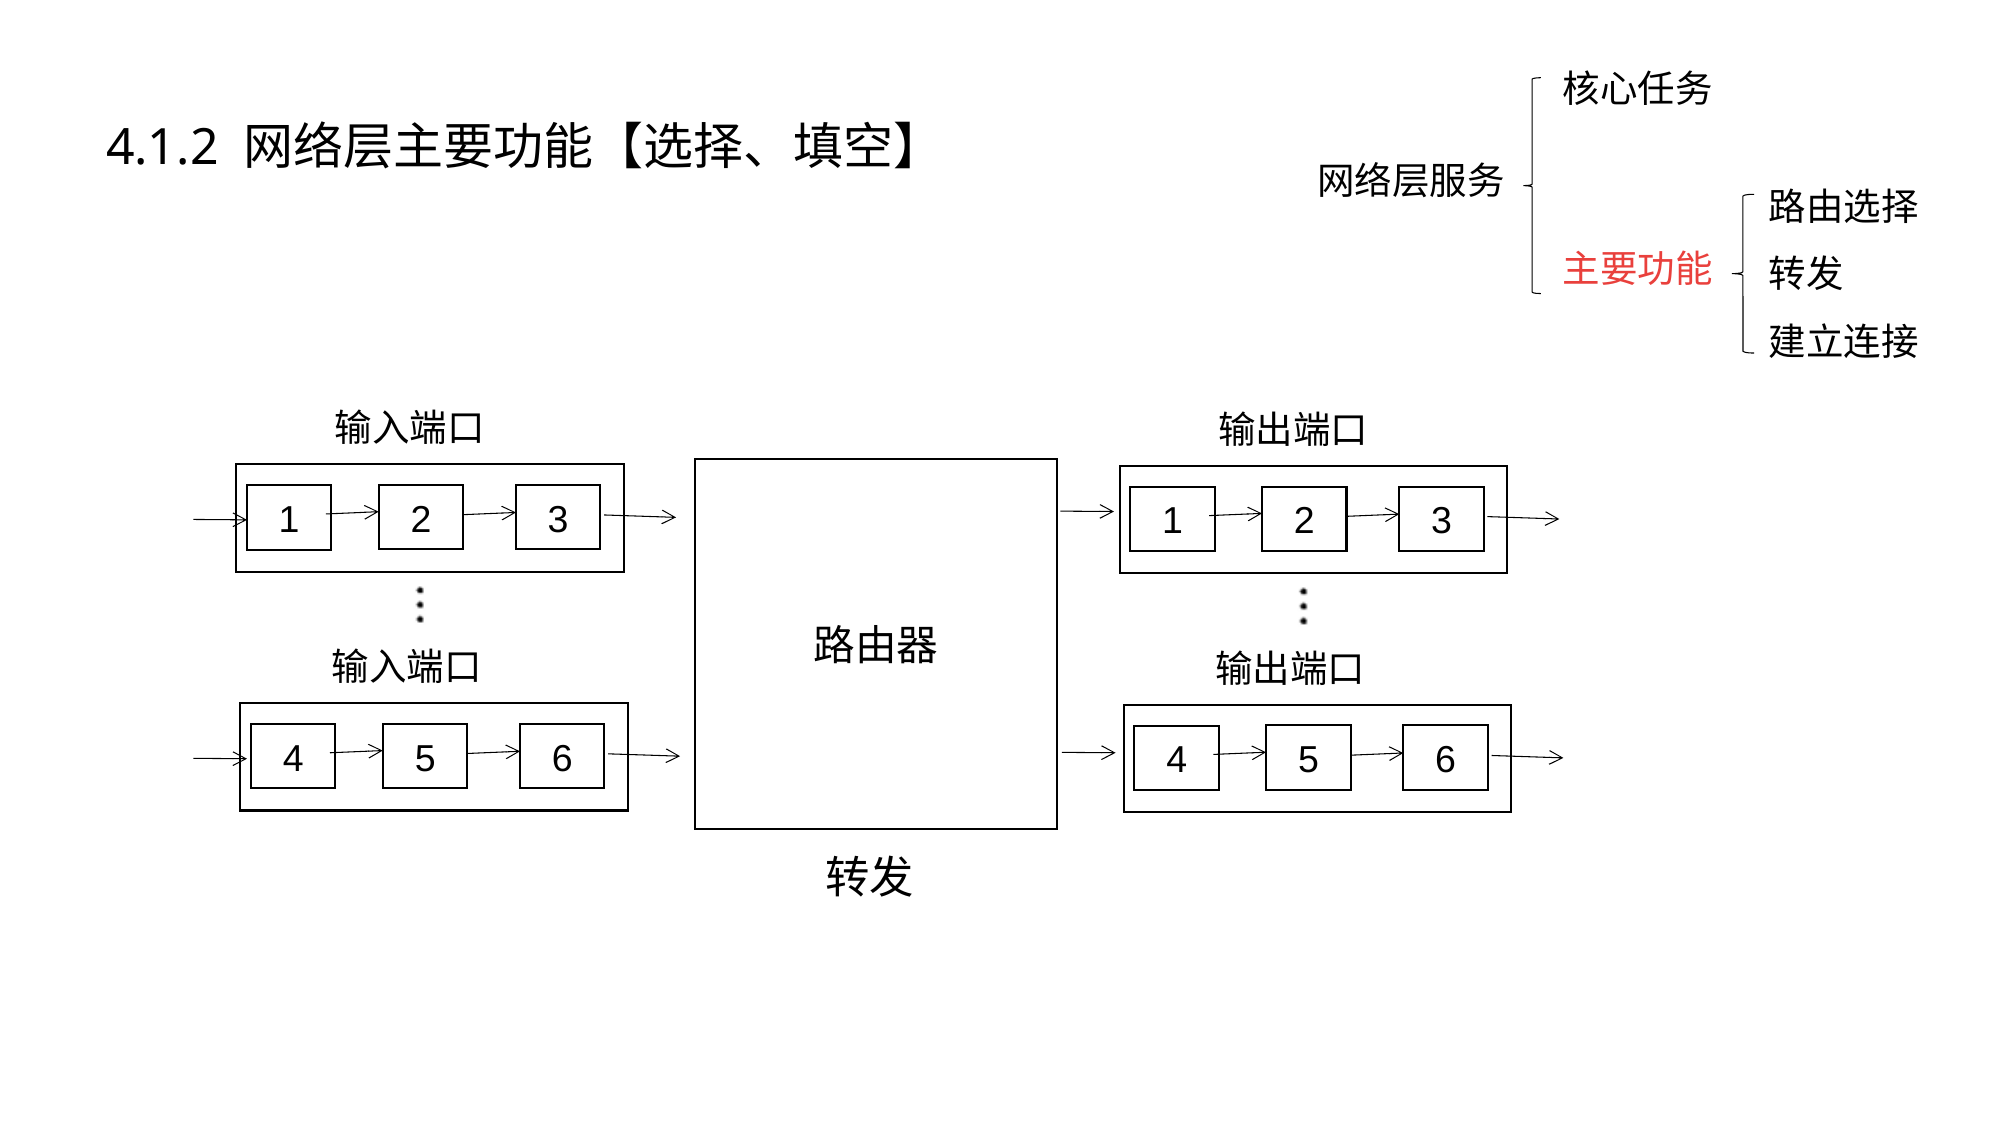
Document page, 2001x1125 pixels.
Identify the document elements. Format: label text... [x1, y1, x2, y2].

picture [1288, 583, 1319, 631]
text_box [235, 463, 625, 573]
text_box 网络层服务 [1302, 149, 1531, 210]
text_box 输入端口 [316, 635, 568, 696]
text_box 2 [378, 484, 464, 550]
text_box 网络层服务 [1541, 149, 1548, 210]
text_box 路由选择 转发 建立连接 [1754, 152, 1980, 416]
text_box 6 [1402, 724, 1489, 791]
text_box 6 [519, 723, 605, 789]
text_box 5 [382, 723, 468, 789]
text_box 2 [1261, 486, 1348, 552]
text_box [1523, 77, 1541, 295]
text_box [1487, 516, 1560, 520]
text_box 4 [250, 723, 336, 789]
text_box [1350, 752, 1404, 756]
text_box [1731, 193, 1754, 354]
text_box 转发 [810, 842, 1113, 911]
text_box 4.1.2 网络层主要功能【选择、填空】 [91, 107, 962, 183]
text_box 输出端口 [1200, 637, 1451, 698]
text_box [1123, 704, 1512, 813]
text_box [239, 702, 629, 812]
text_box 3 [515, 484, 601, 550]
text_box 1 [246, 484, 332, 551]
text_box 4 [1133, 725, 1220, 791]
text_box 输出端口 [1203, 398, 1454, 459]
text_box [1119, 465, 1508, 574]
text_box 1 [1129, 486, 1216, 552]
picture [405, 582, 435, 629]
text_box 路由器 [694, 458, 1058, 830]
text_box 3 [1398, 486, 1485, 552]
text_box 核心任务 主要功能 [1548, 57, 1879, 298]
text_box 输入端口 [320, 397, 571, 457]
text_box 5 [1265, 724, 1352, 791]
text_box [604, 514, 677, 518]
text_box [608, 753, 681, 757]
